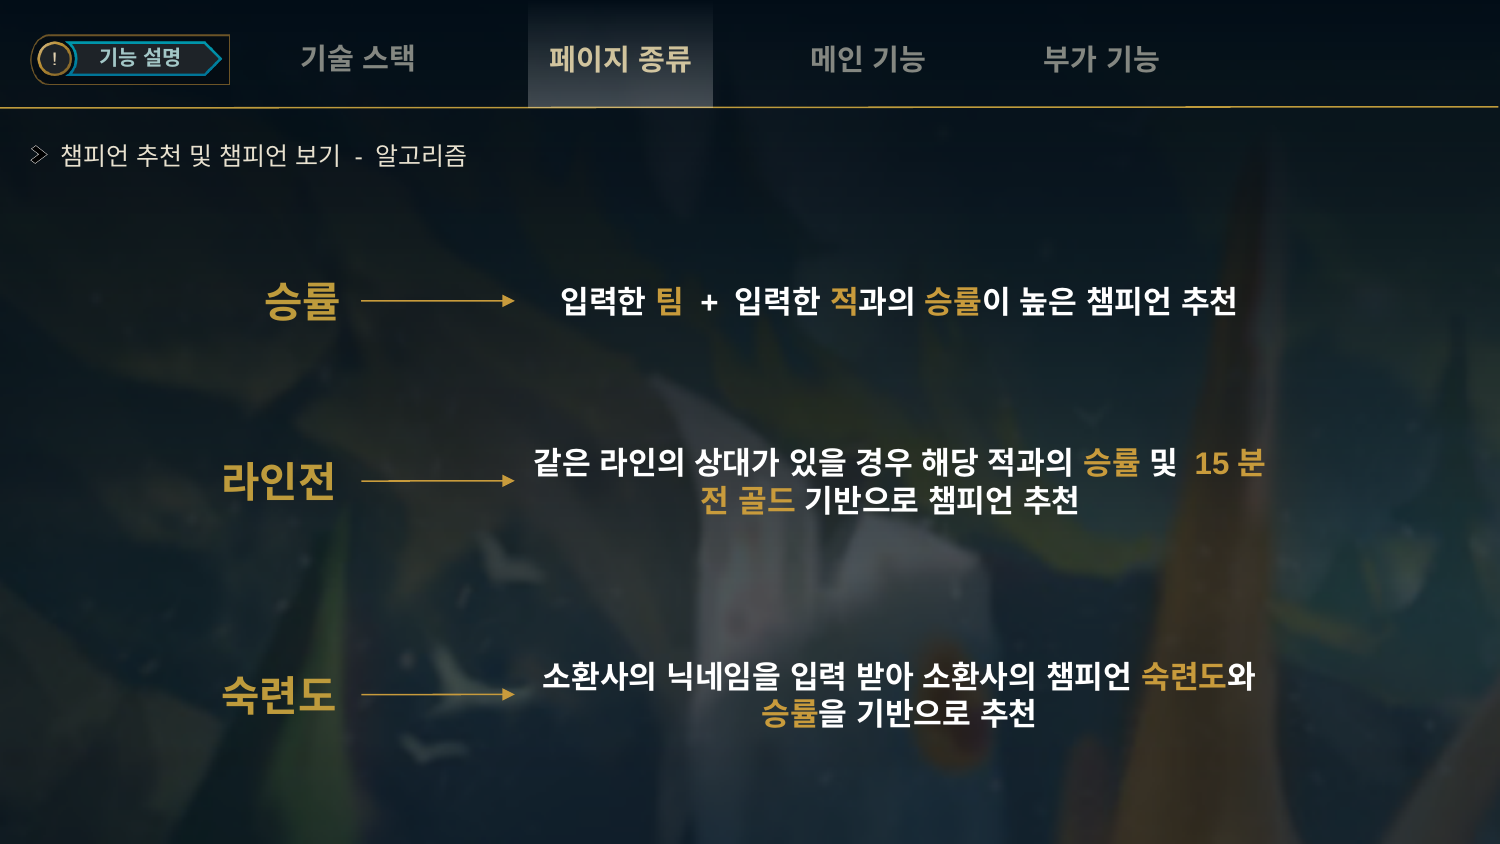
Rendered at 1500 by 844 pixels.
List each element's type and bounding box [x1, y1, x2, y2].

text_box [29, 31, 230, 88]
picture [0, 0, 1500, 844]
text_box [29, 125, 495, 187]
text_box [243, 260, 1285, 342]
text_box [195, 641, 1285, 749]
text_box [195, 428, 1285, 535]
